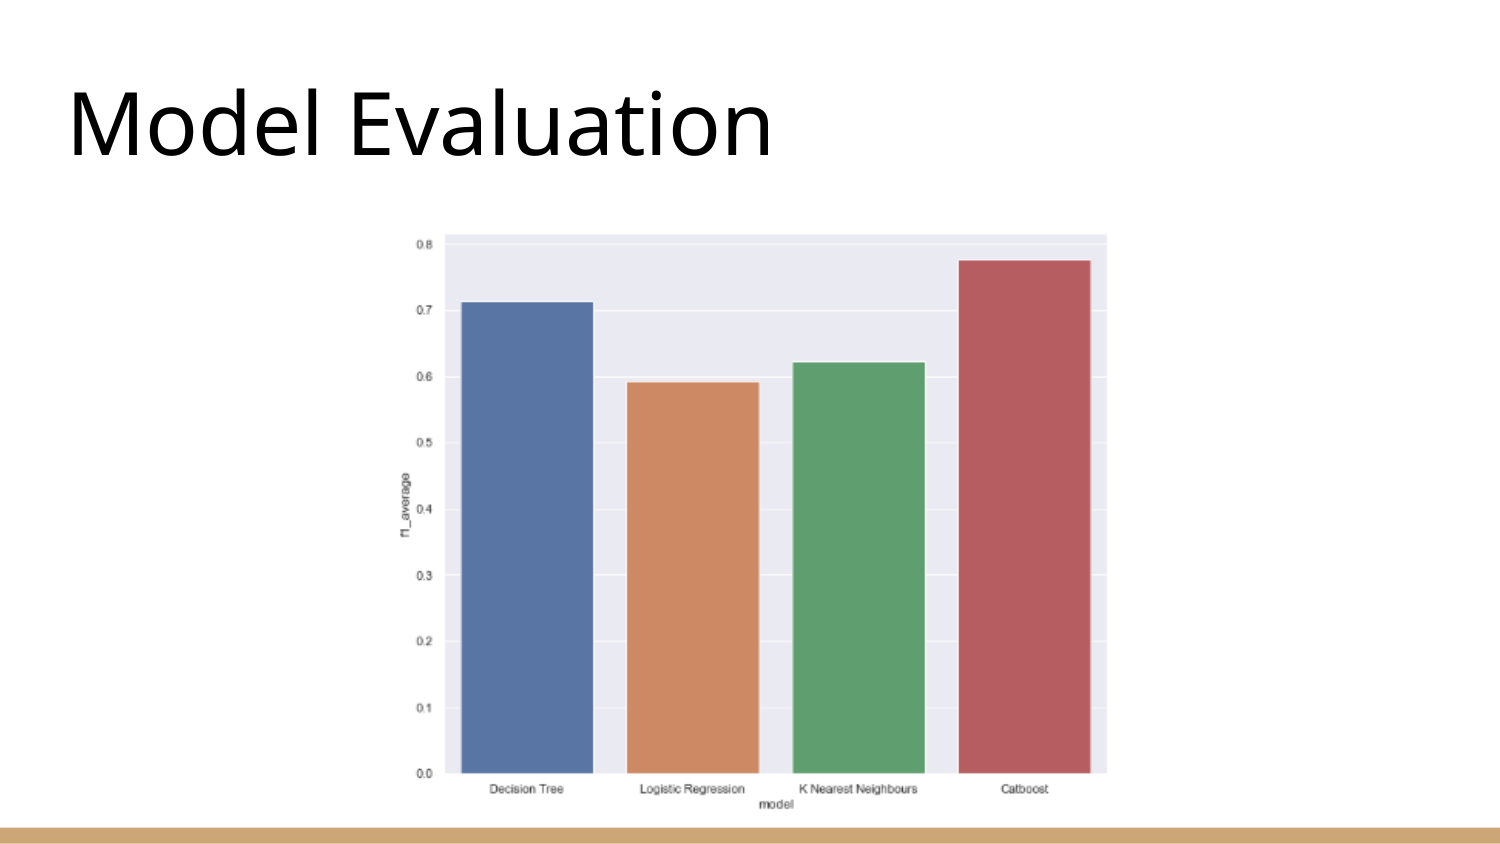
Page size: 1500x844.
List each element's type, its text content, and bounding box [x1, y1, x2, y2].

picture [381, 202, 1119, 820]
title Model Evaluation [51, 51, 1449, 189]
